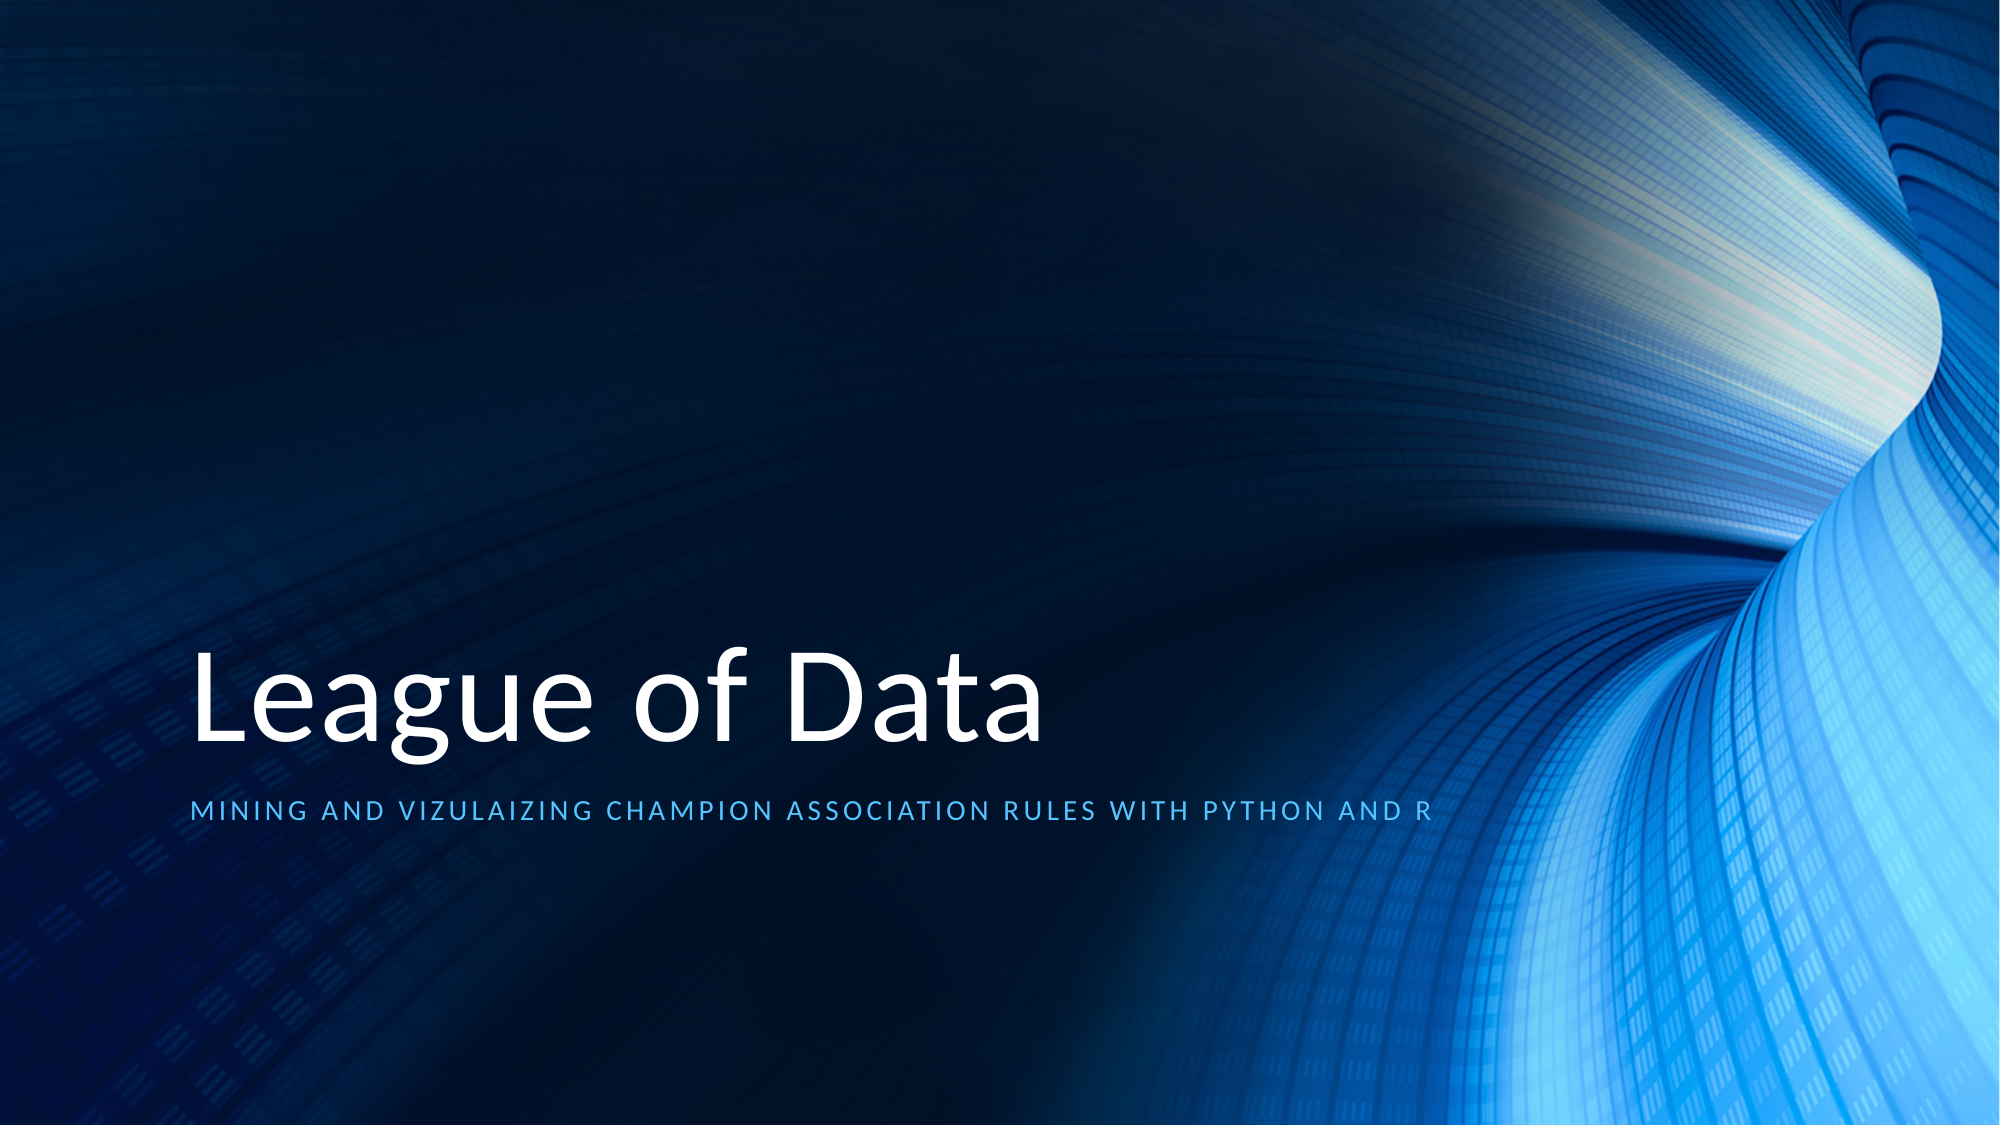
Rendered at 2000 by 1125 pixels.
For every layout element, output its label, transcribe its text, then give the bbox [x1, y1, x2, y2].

picture [0, 0, 2000, 1125]
subtitle Mining and Vizulaizing champion association rules with python and r [174, 787, 1525, 988]
title League of Data [174, 299, 1525, 775]
